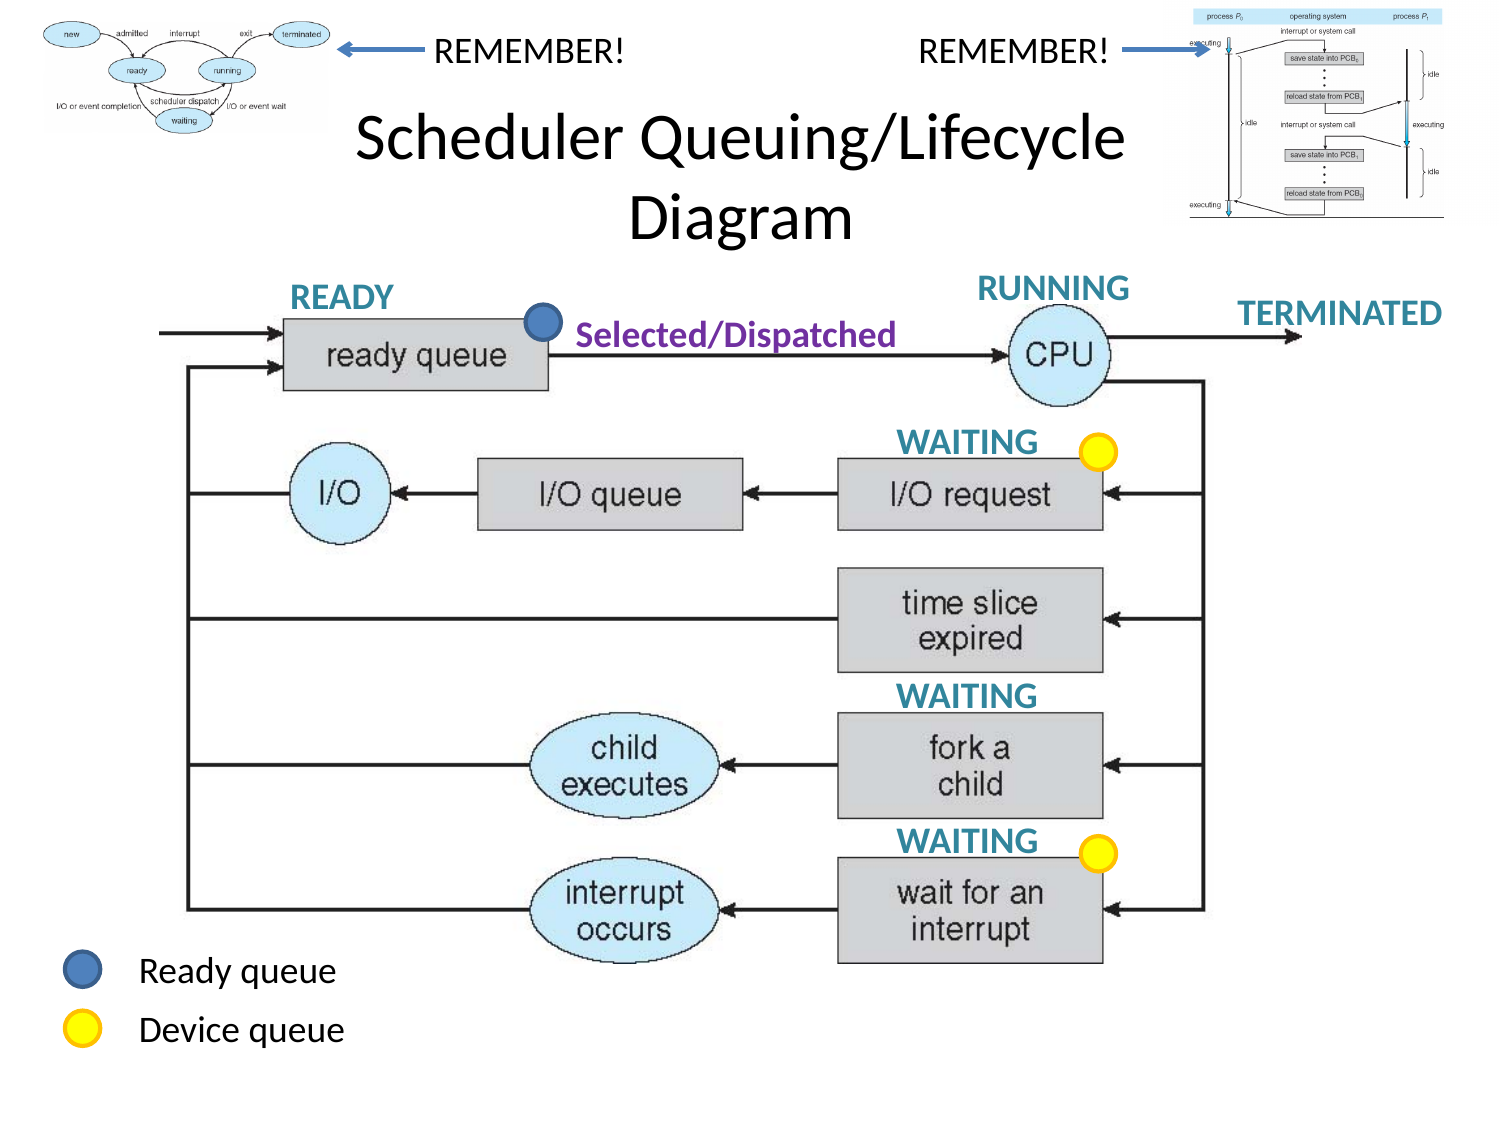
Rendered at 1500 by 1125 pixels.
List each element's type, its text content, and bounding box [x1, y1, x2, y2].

text_box [62, 949, 103, 990]
text_box REMEMBER! [419, 19, 703, 79]
text_box RUNNING [962, 255, 1331, 302]
picture [159, 304, 1302, 965]
picture [1163, 0, 1500, 226]
picture [41, 18, 331, 135]
title Scheduler Queuing/Lifecycle Diagram [336, 79, 1147, 268]
text_box Ready queue [123, 938, 396, 997]
text_box [62, 1008, 103, 1049]
text_box READY [275, 265, 644, 302]
text_box REMEMBER! [903, 19, 1158, 79]
text_box TERMINATED [1222, 280, 1500, 341]
text_box Device queue [123, 997, 396, 1058]
